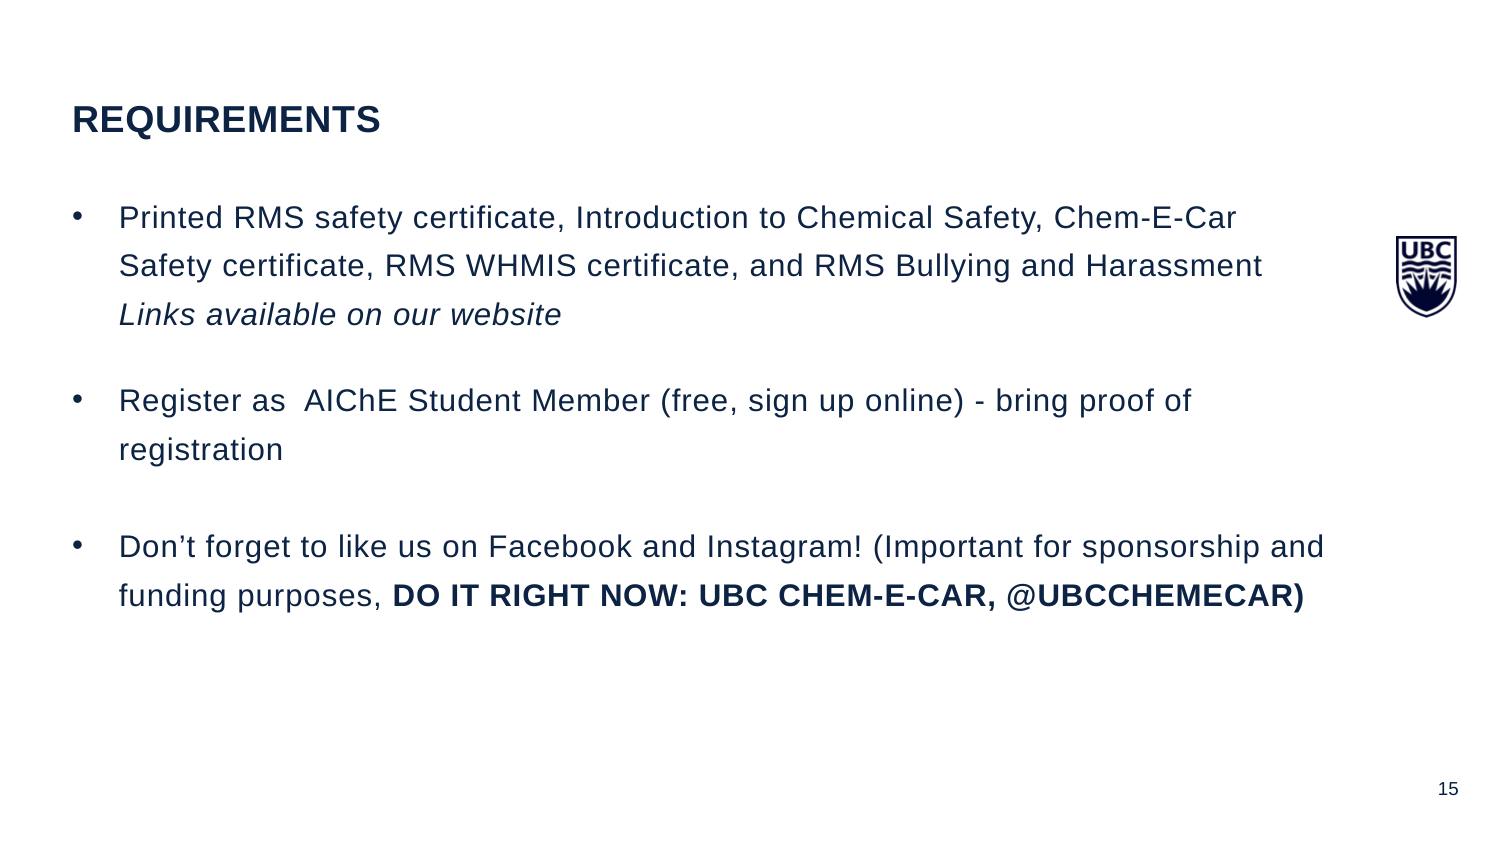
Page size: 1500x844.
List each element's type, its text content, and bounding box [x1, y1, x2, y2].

picture [1396, 236, 1457, 318]
list Printed RMS safety certificate, Introduction to Chemical Safety, Chem-E-Car Safety certificate, RMS WHMIS certificate, and RMS Bullying and Harassment Links available on our website Register as AIChE Student Member (free, sign up online) - bring proof of registration Don’t forget to like us on Facebook and Instagram! (Important for sponsorship and funding purposes, DO IT RIGHT NOW: UBC CHEM-E-CAR, @UBCCHEMECAR) [71, 185, 1329, 788]
list REQUIREMENTs [71, 67, 1329, 170]
